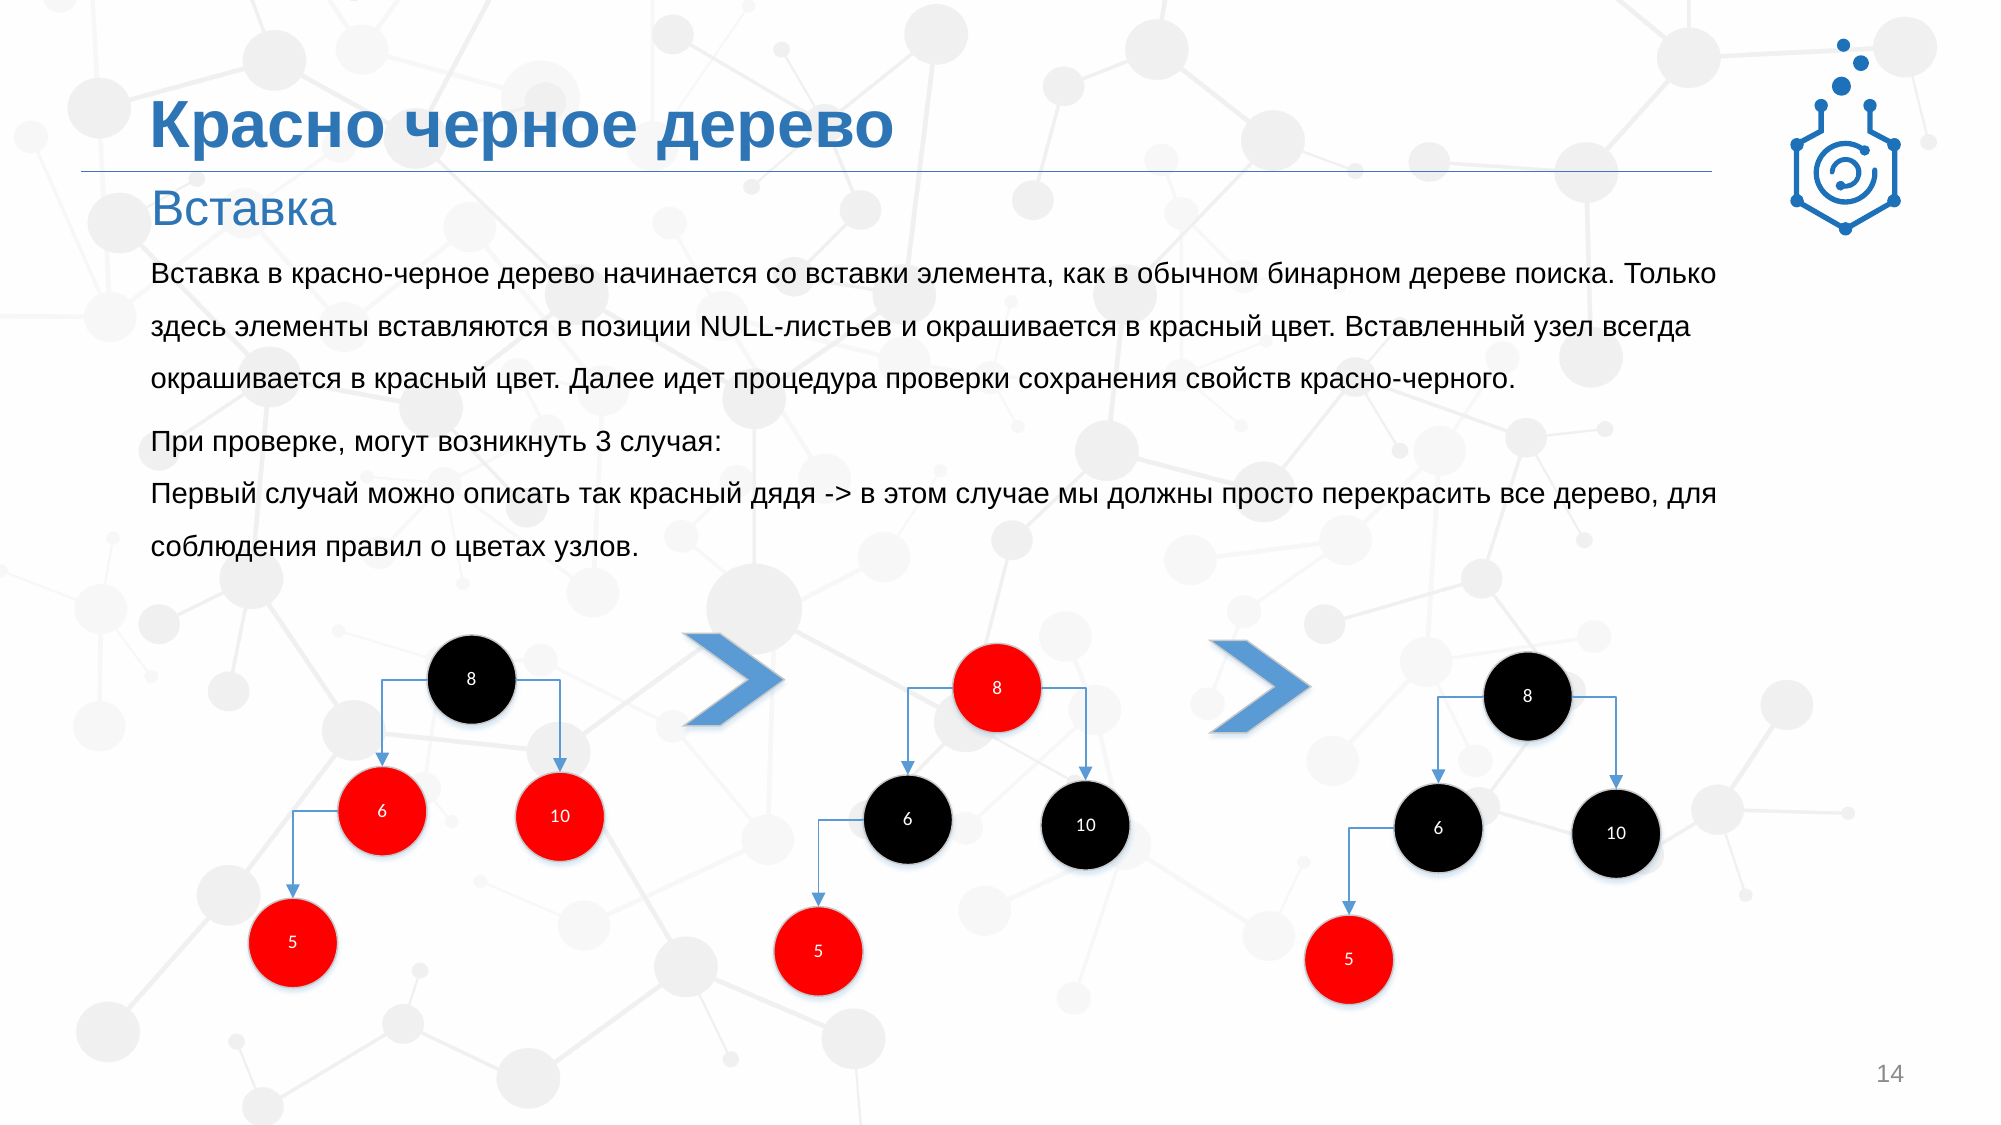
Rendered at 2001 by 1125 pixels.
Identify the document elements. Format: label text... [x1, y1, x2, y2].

text_box Вставка в красно-черное дерево начинается со вставки элемента, как в обычном бинарном дереве поиска. Только здесь элементы вставляются в позиции NULL-листьев и окрашивается в красный цвет. Вставленный узел всегда окрашивается в красный цвет. Далее идет процедура проверки сохранения свойств красно-черного. [135, 229, 1772, 397]
text_box При проверке, могут возникнуть 3 случая: Первый случай можно описать так красный дядя -> в этом случае мы должны просто перекрасить все дерево, для соблюдения правил о цветах узлов. [135, 397, 1772, 570]
text_box Вставка [136, 179, 1404, 229]
picture [0, 0, 2001, 1125]
slide_number 14 [1724, 1042, 1920, 1103]
text_box Красно черное дерево [134, 78, 1402, 162]
